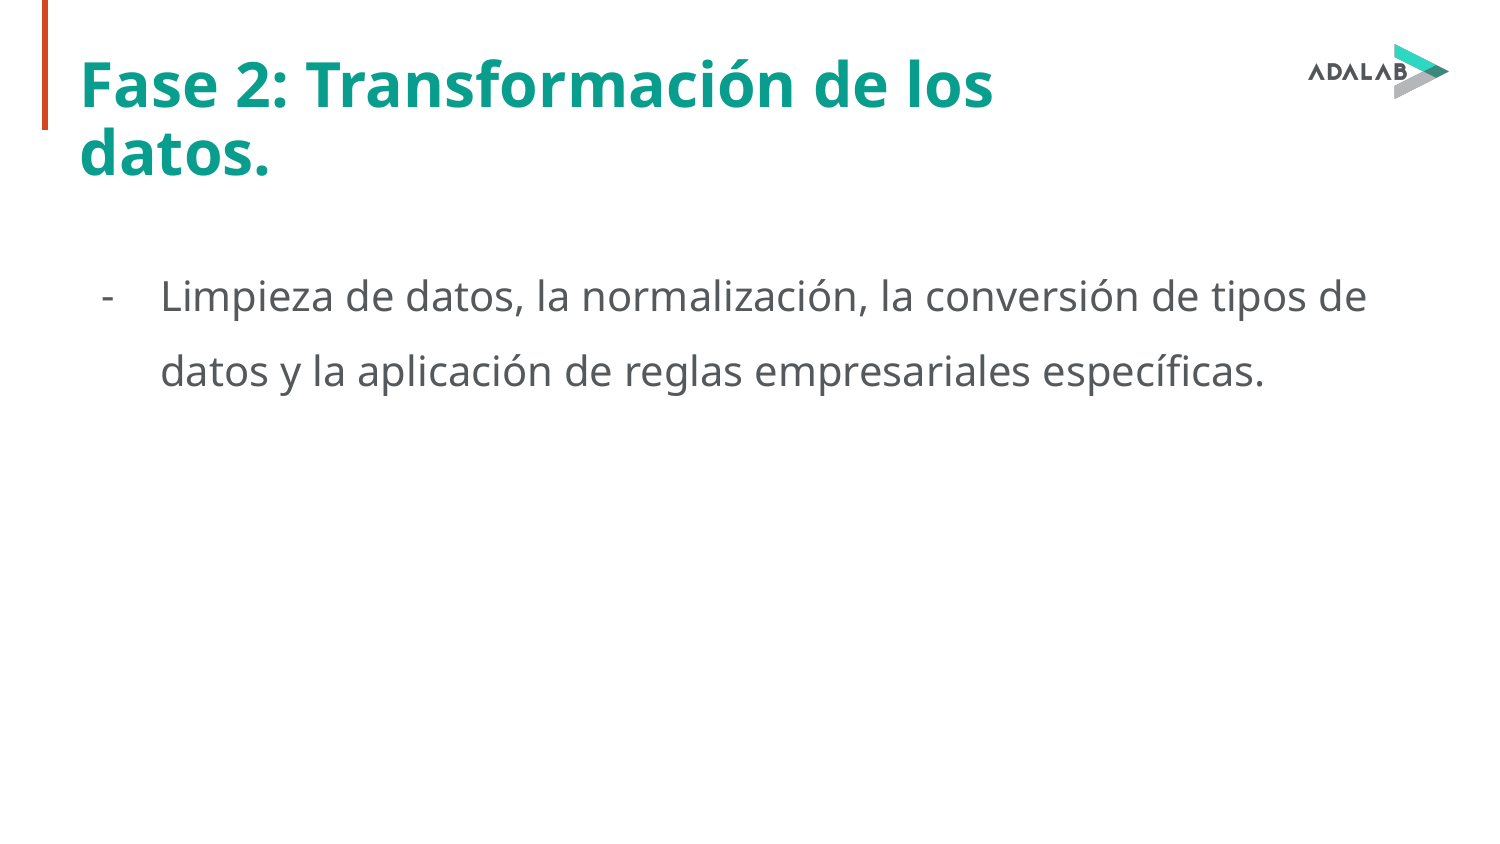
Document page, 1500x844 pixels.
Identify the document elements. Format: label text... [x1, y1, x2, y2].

picture [1308, 44, 1449, 99]
title Fase 2: Transformación de los datos. [79, 53, 1078, 99]
text_box Limpieza de datos, la normalización, la conversión de tipos de datos y la aplicación de reglas empresariales específicas. [70, 229, 1392, 694]
